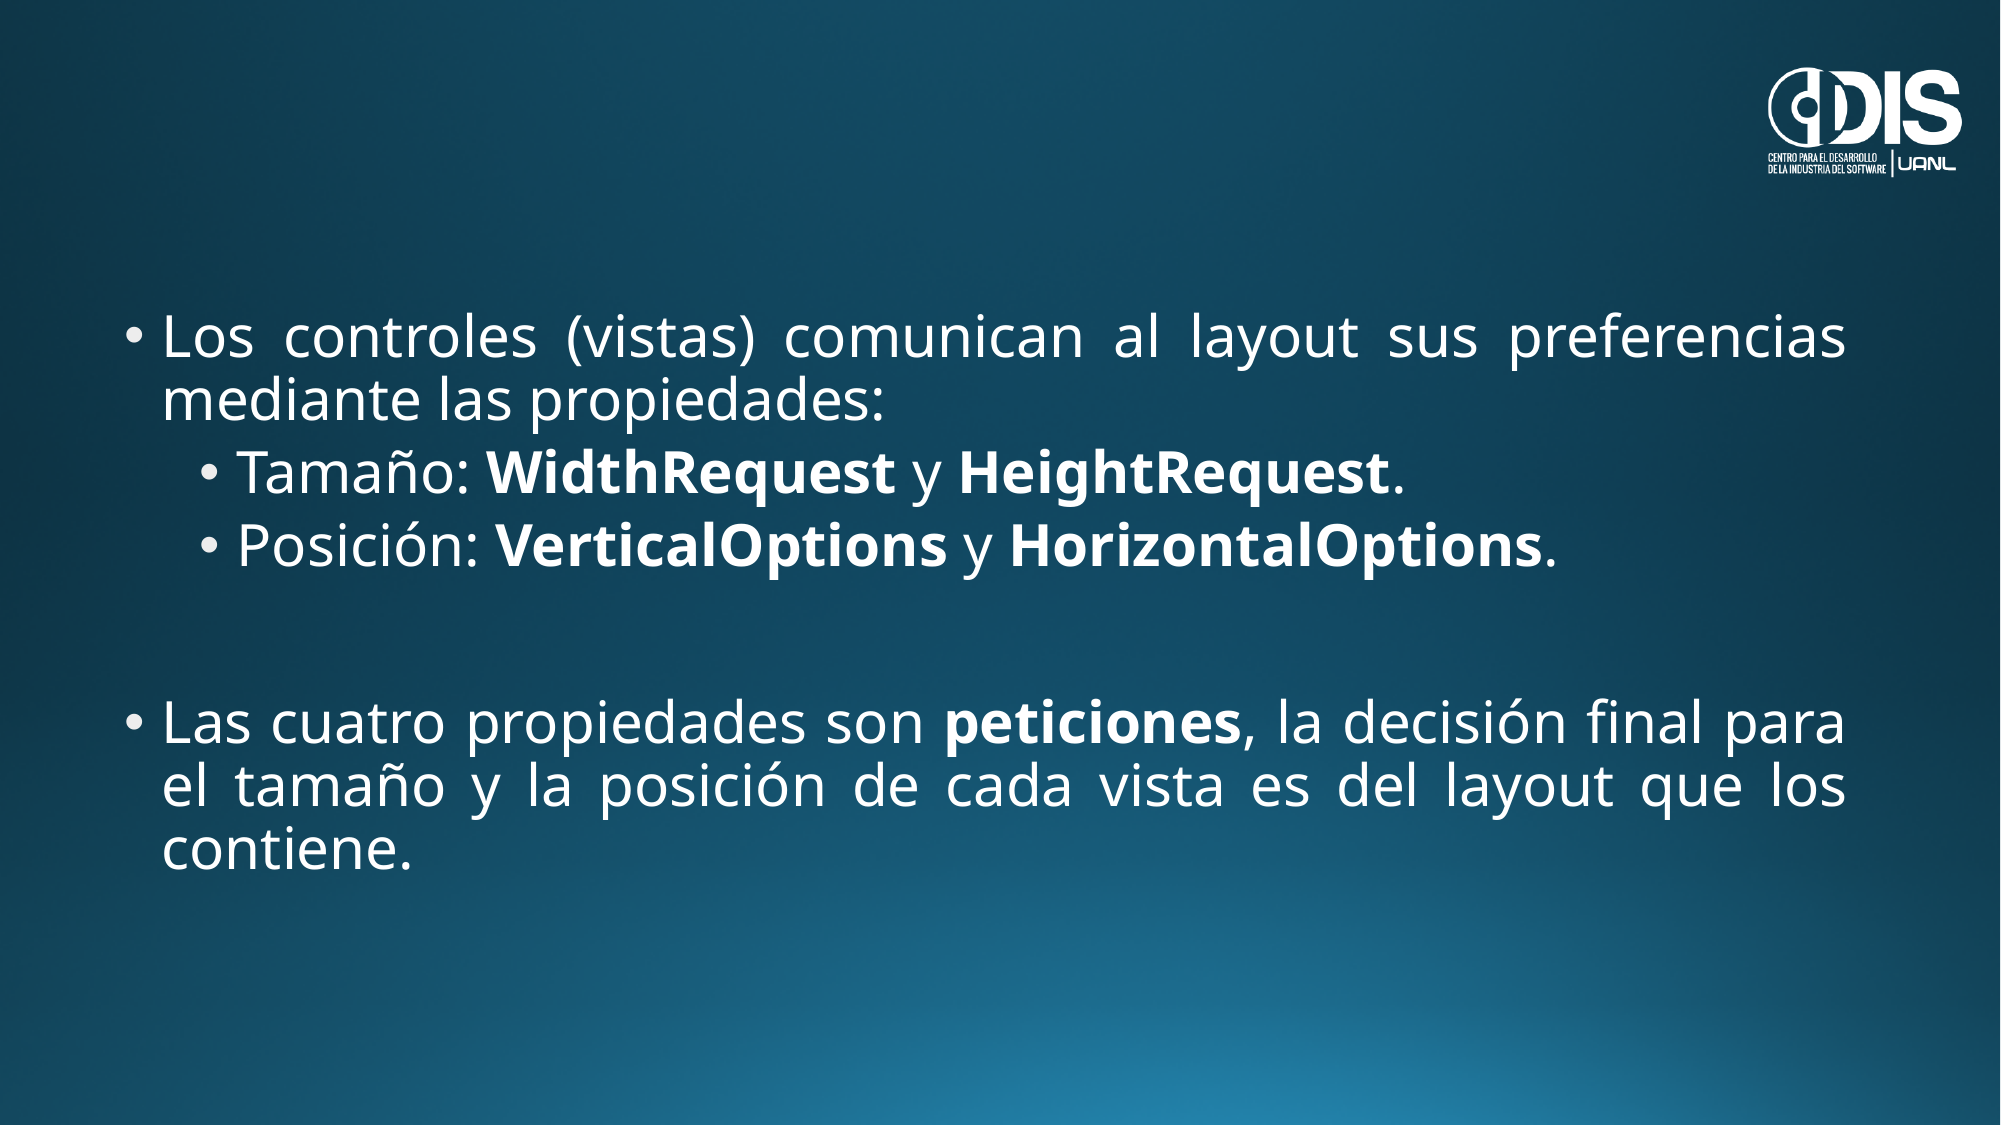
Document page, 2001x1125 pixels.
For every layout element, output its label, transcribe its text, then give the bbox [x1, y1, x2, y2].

picture [0, 0, 2001, 1125]
list Los controles (vistas) comunican al layout sus preferencias mediante las propiedades: Tamaño: WidthRequest y HeightRequest. Posición: VerticalOptions y HorizontalOptions. Las cuatro propiedades son peticiones, la decisión final para el tamaño y la posición de cada vista es del layout que los contiene. [109, 299, 1863, 1014]
